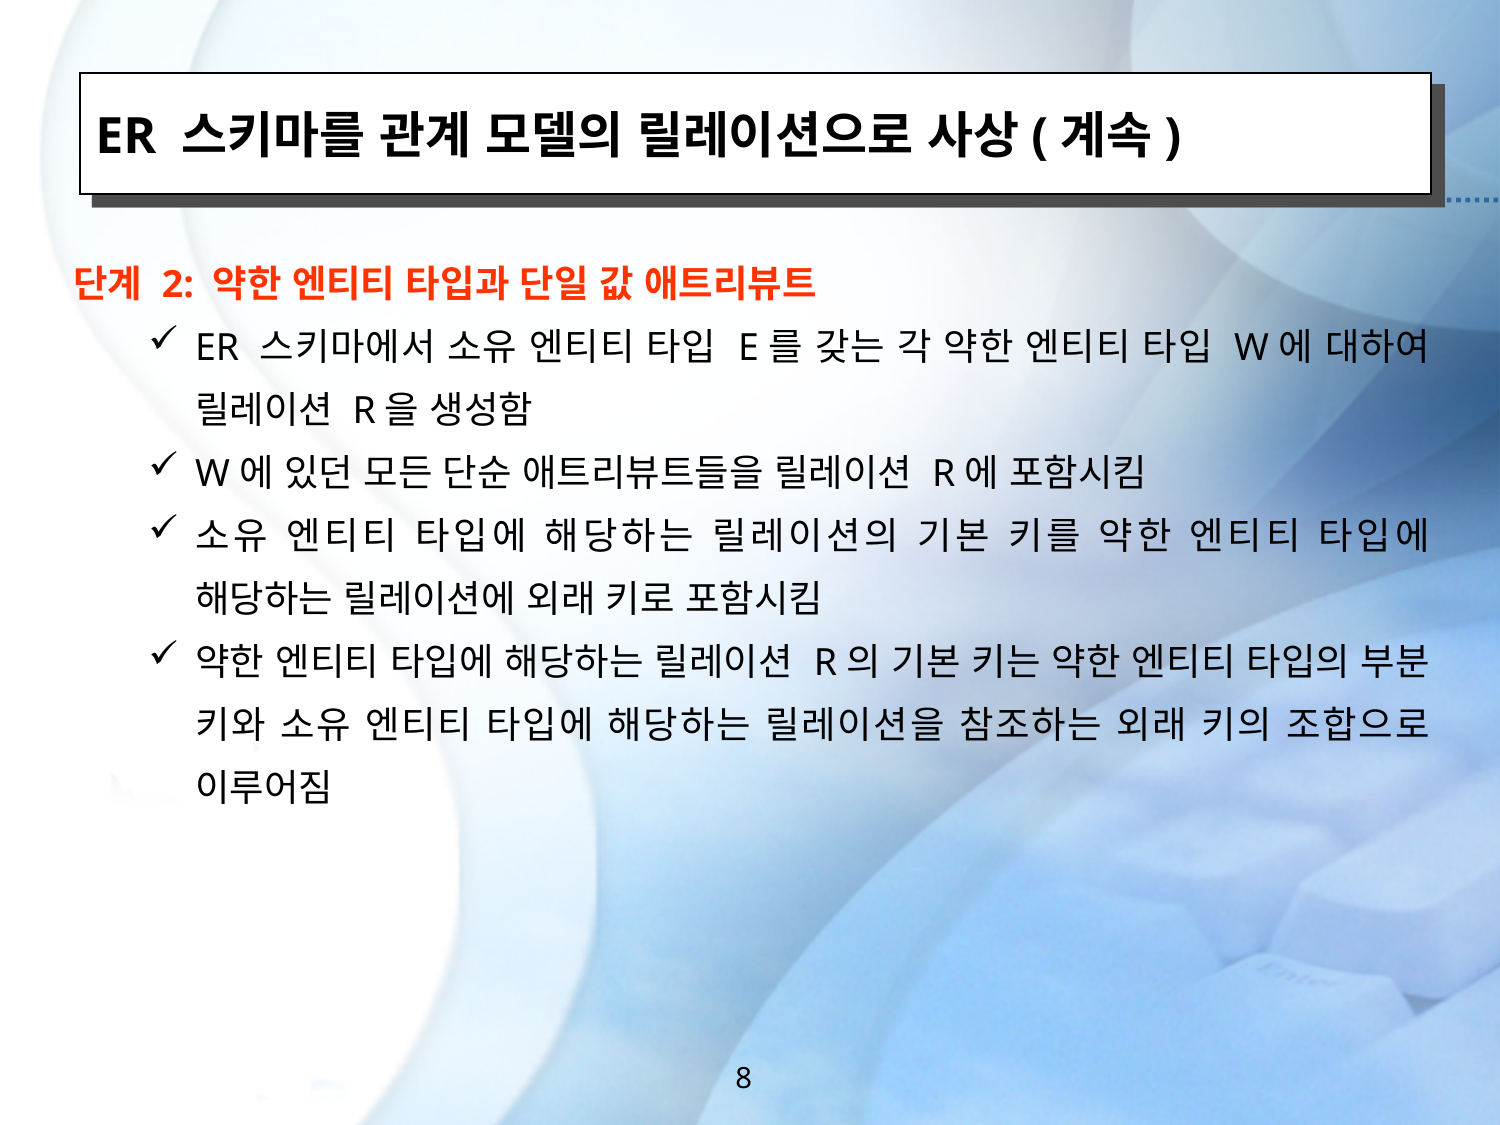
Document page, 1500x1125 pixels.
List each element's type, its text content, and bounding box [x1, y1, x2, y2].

text_box ER 스키마를 관계 모델의 릴레이션으로 사상(계속) [80, 72, 1431, 194]
slide_number 8 [612, 1051, 876, 1107]
list 단계 2: 약한 엔티티 타입과 단일 값 애트리뷰트 ER 스키마에서 소유 엔티티 타입 E를 갖는 각 약한 엔티티 타입 W에 대하여 릴레이션 R을 생성함 W에 있던 모든 단순 애트리뷰트들을 릴레이션 R에 포함시킴 소유 엔티티 타입에 해당하는 릴레이션의 기본 키를 약한 엔티티 타입에 해당하는 릴레이션에 외래 키로 포함시킴 약한 엔티티 타입에 해당하는 릴레이션 R의 기본 키는 약한 엔티티 타입의 부분 키와 소유 엔티티 타입에 해당하는 릴레이션을 참조하는 외래 키의 조합으로 이루어짐 [58, 234, 1446, 1040]
picture [0, 0, 1500, 1125]
